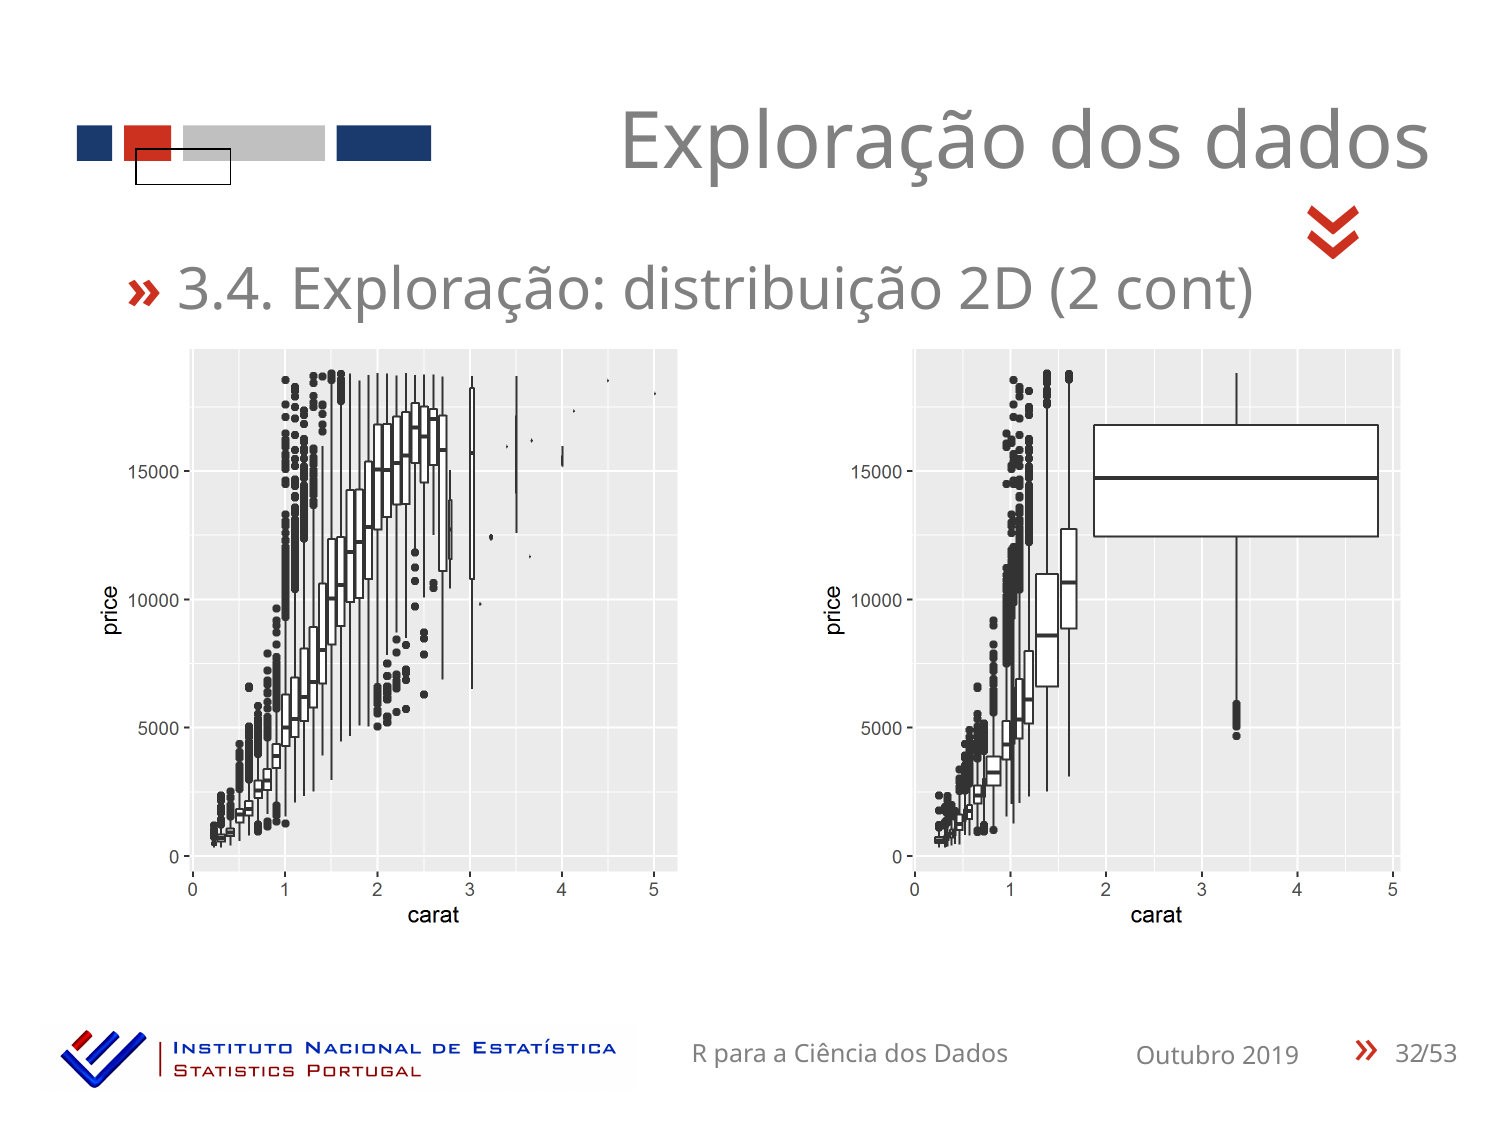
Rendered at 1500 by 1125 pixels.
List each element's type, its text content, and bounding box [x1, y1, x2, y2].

text_box » 3.4. Exploração: distribuição 2D (2 cont) [111, 243, 1376, 329]
text_box Exploração dos dados [454, 66, 1447, 207]
picture [88, 337, 689, 939]
picture [811, 337, 1412, 939]
text_box 32 [1380, 1029, 1447, 1075]
picture [41, 1023, 638, 1093]
text_box « [1234, 207, 1400, 280]
